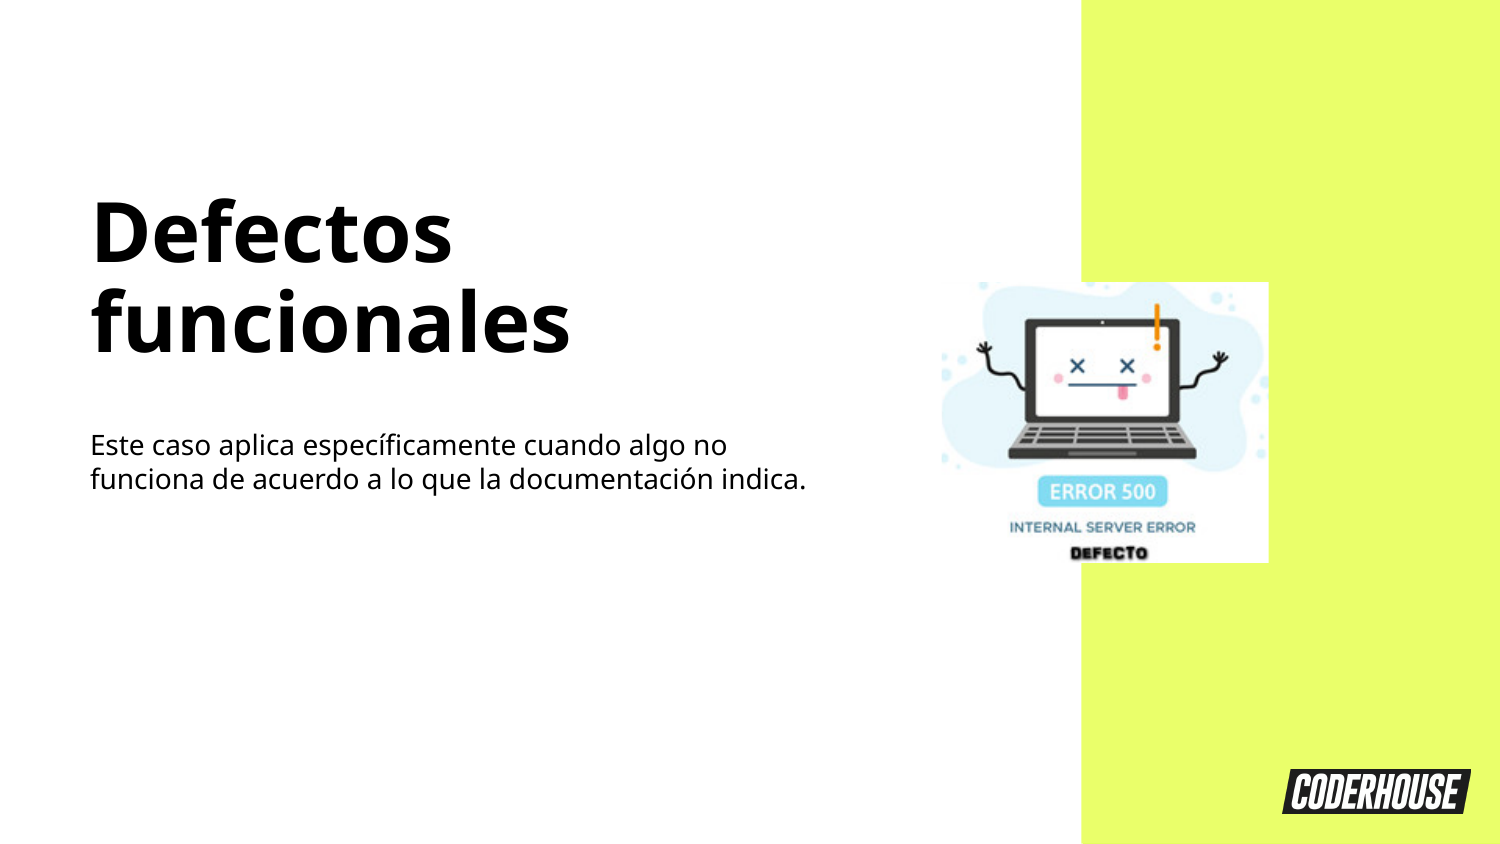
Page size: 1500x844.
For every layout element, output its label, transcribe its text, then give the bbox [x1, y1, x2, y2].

picture [0, 0, 1269, 844]
picture [1281, 769, 1471, 814]
text_box Defectos funcionales [75, 175, 851, 386]
text_box Este caso aplica específicamente cuando algo no funciona de acuerdo a lo que la documentación indica. [75, 412, 851, 511]
